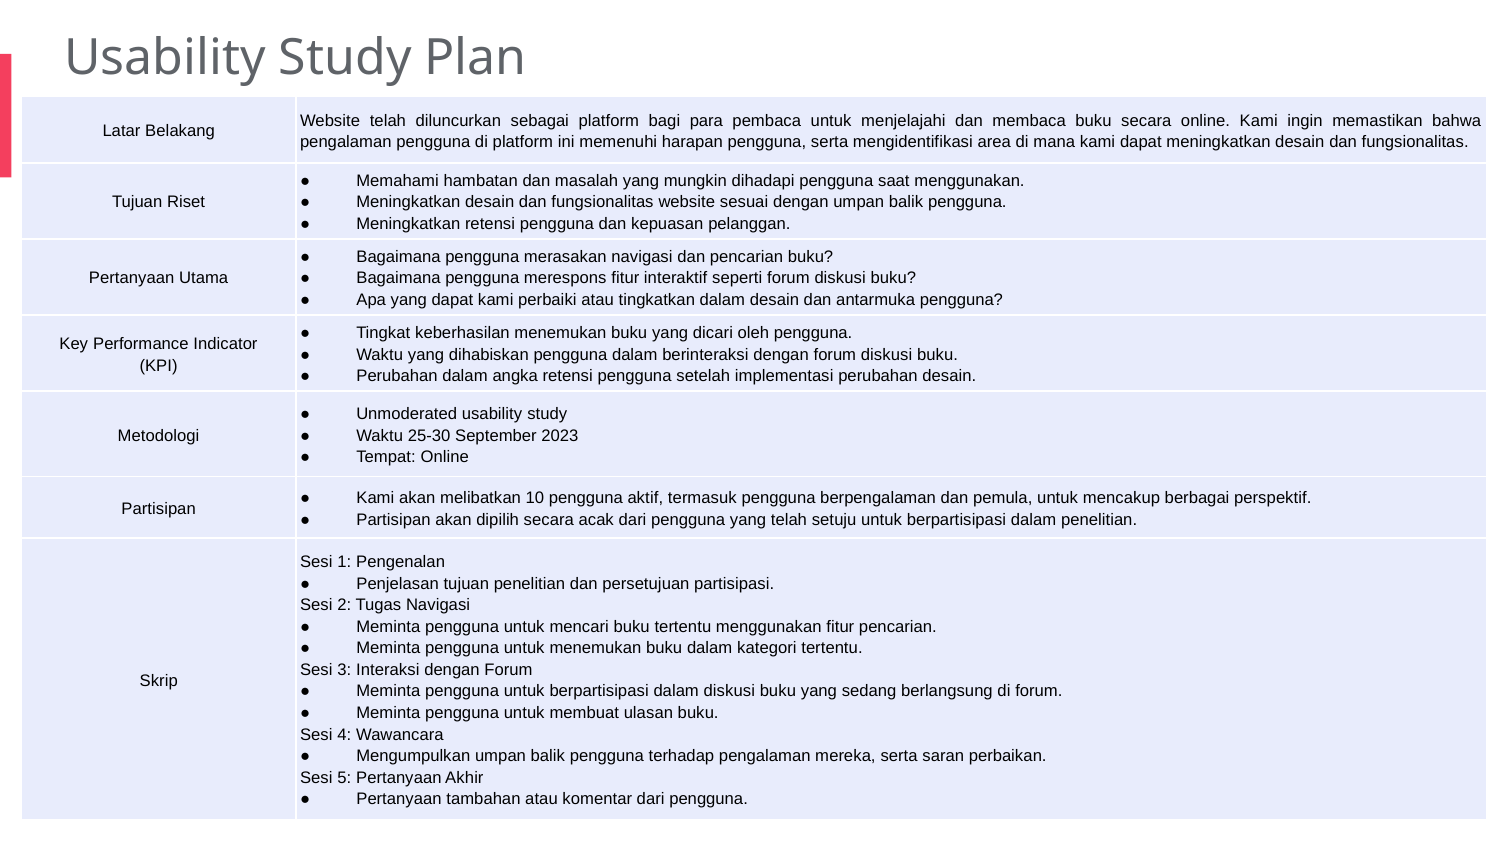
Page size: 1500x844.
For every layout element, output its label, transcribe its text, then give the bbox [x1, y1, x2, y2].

text_box Usability Study Plan [64, 9, 1074, 96]
table_cell Metodologi [22, 392, 295, 476]
table_cell Memahami hambatan dan masalah yang mungkin dihadapi pengguna saat menggunakan. Meningkatkan desain dan fungsionalitas website sesuai dengan umpan balik pengguna. Meningkatkan retensi pengguna dan kepuasan pelanggan. [297, 164, 1486, 238]
table_cell Pertanyaan Utama [22, 240, 295, 314]
table_cell Unmoderated usability study Waktu 25-30 September 2023 Tempat: Online [297, 392, 1486, 476]
table_cell Skrip [22, 539, 295, 819]
table_cell Key Performance Indicator (KPI) [22, 316, 295, 390]
table_cell Tingkat keberhasilan menemukan buku yang dicari oleh pengguna. Waktu yang dihabiskan pengguna dalam berinteraksi dengan forum diskusi buku. Perubahan dalam angka retensi pengguna setelah implementasi perubahan desain. [297, 316, 1486, 390]
table_cell Sesi 1: Pengenalan Penjelasan tujuan penelitian dan persetujuan partisipasi. Sesi 2: Tugas Navigasi Meminta pengguna untuk mencari buku tertentu menggunakan fitur pencarian. Meminta pengguna untuk menemukan buku dalam kategori tertentu. Sesi 3: Interaksi dengan Forum Meminta pengguna untuk berpartisipasi dalam diskusi buku yang sedang berlangsung di forum. Meminta pengguna untuk membuat ulasan buku. Sesi 4: Wawancara Mengumpulkan umpan balik pengguna terhadap pengalaman mereka, serta saran perbaikan. Sesi 5: Pertanyaan Akhir Pertanyaan tambahan atau komentar dari pengguna. [297, 539, 1486, 819]
table_cell Tujuan Riset [22, 164, 295, 238]
table_cell Kami akan melibatkan 10 pengguna aktif, termasuk pengguna berpengalaman dan pemula, untuk mencakup berbagai perspektif. Partisipan akan dipilih secara acak dari pengguna yang telah setuju untuk berpartisipasi dalam penelitian. [297, 477, 1486, 537]
table_header Latar Belakang [22, 97, 295, 162]
table_cell Bagaimana pengguna merasakan navigasi dan pencarian buku? Bagaimana pengguna merespons fitur interaktif seperti forum diskusi buku? Apa yang dapat kami perbaiki atau tingkatkan dalam desain dan antarmuka pengguna? [297, 240, 1486, 314]
table_header Website telah diluncurkan sebagai platform bagi para pembaca untuk menjelajahi dan membaca buku secara online. Kami ingin memastikan bahwa pengalaman pengguna di platform ini memenuhi harapan pengguna, serta mengidentifikasi area di mana kami dapat meningkatkan desain dan fungsionalitas. [297, 97, 1486, 162]
text_box [396, 178, 1500, 254]
table_cell Partisipan [22, 477, 295, 537]
